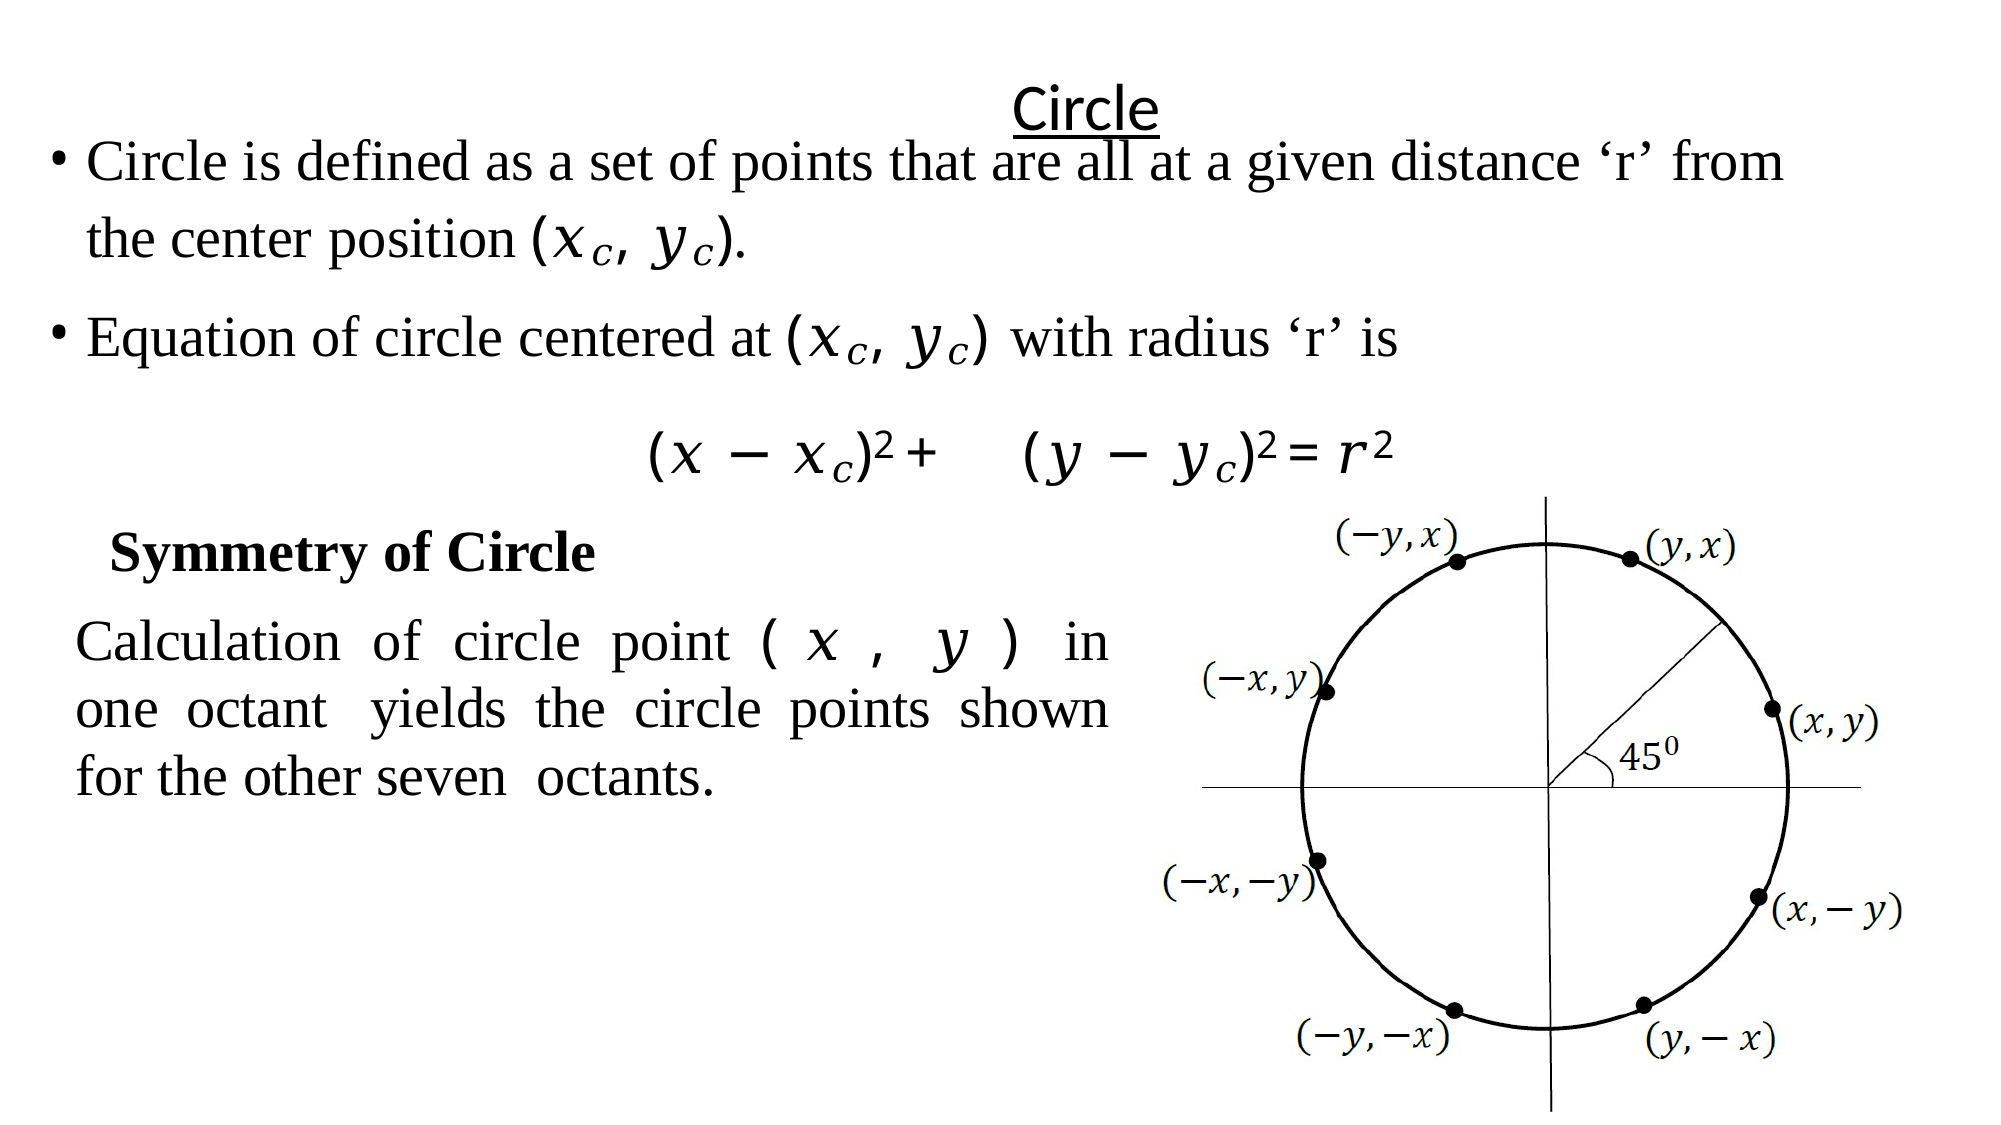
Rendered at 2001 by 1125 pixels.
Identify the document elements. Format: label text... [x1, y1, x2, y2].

picture [1163, 495, 1902, 1112]
title Circle [200, 0, 1900, 198]
text_box Circle is defined as a set of points that are all at a given distance ‘r’ from the center position (𝑥𝑐, 𝑦𝑐). Equation of circle centered at (𝑥𝑐, 𝑦𝑐) with radius ‘r’ is (𝑥 − 𝑥𝑐)2 + (𝑦 − 𝑦𝑐)2 = 𝑟2 Symmetry of Circle Calculation of circle point ( 𝑥 , 𝑦 ) in one octant yields the circle points shown for the other seven octants. [44, 119, 1862, 807]
